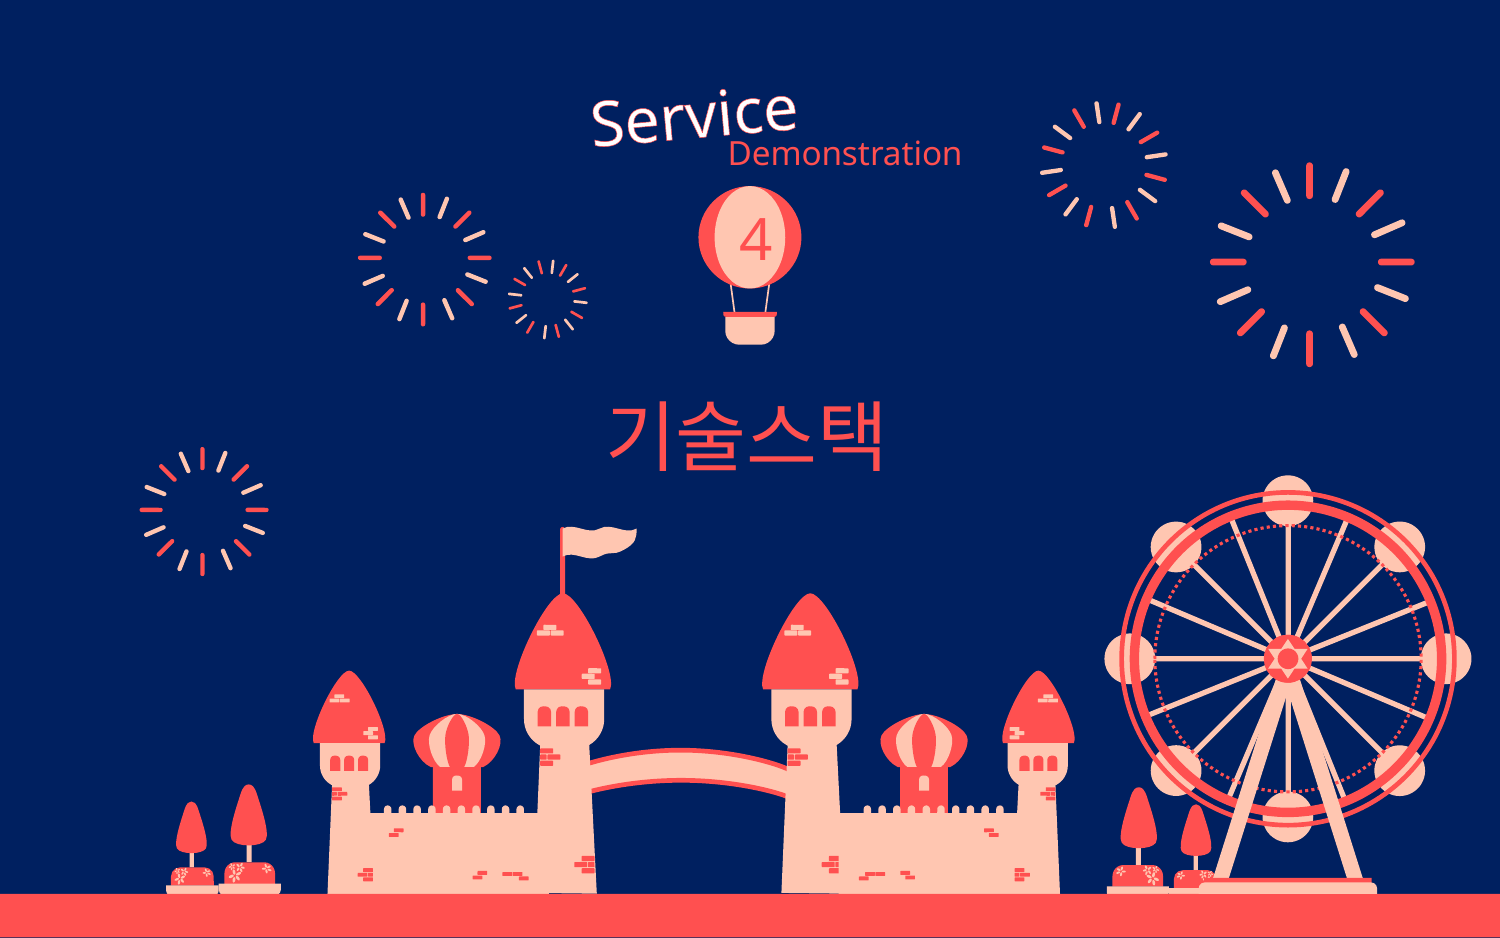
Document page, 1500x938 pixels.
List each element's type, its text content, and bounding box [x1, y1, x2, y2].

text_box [1209, 162, 1415, 368]
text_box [1198, 636, 1378, 895]
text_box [1104, 475, 1472, 843]
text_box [507, 259, 588, 340]
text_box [574, 67, 1049, 181]
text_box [1039, 100, 1169, 230]
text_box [139, 446, 269, 577]
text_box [1265, 636, 1310, 681]
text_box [357, 192, 492, 327]
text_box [1121, 492, 1455, 826]
text_box 기술스택 [462, 381, 1032, 489]
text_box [698, 185, 802, 345]
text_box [165, 784, 1195, 899]
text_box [312, 526, 1075, 782]
text_box [0, 892, 1500, 938]
